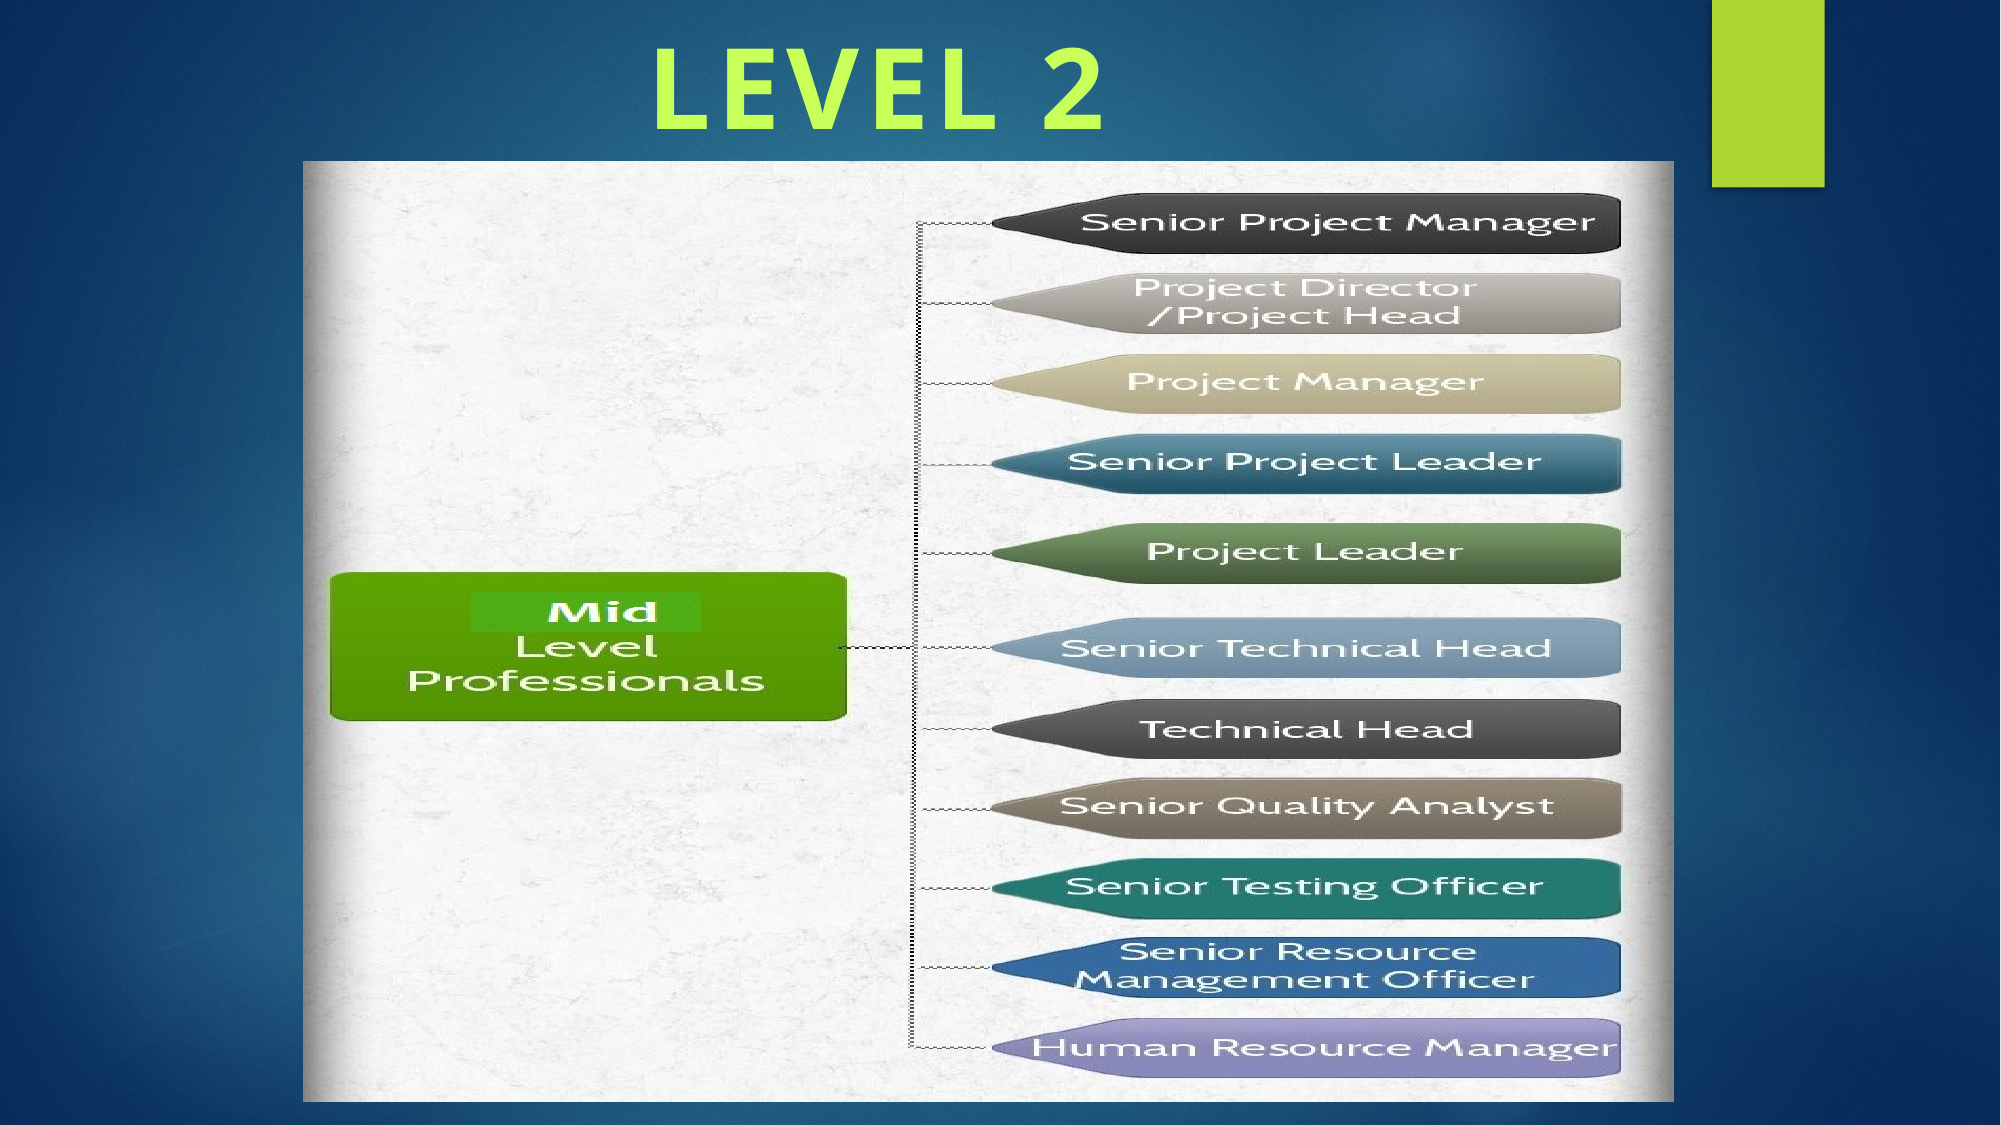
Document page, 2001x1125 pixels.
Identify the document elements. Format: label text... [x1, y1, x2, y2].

text_box LEVEL 2 [633, 9, 1121, 160]
picture [0, 0, 1674, 1125]
